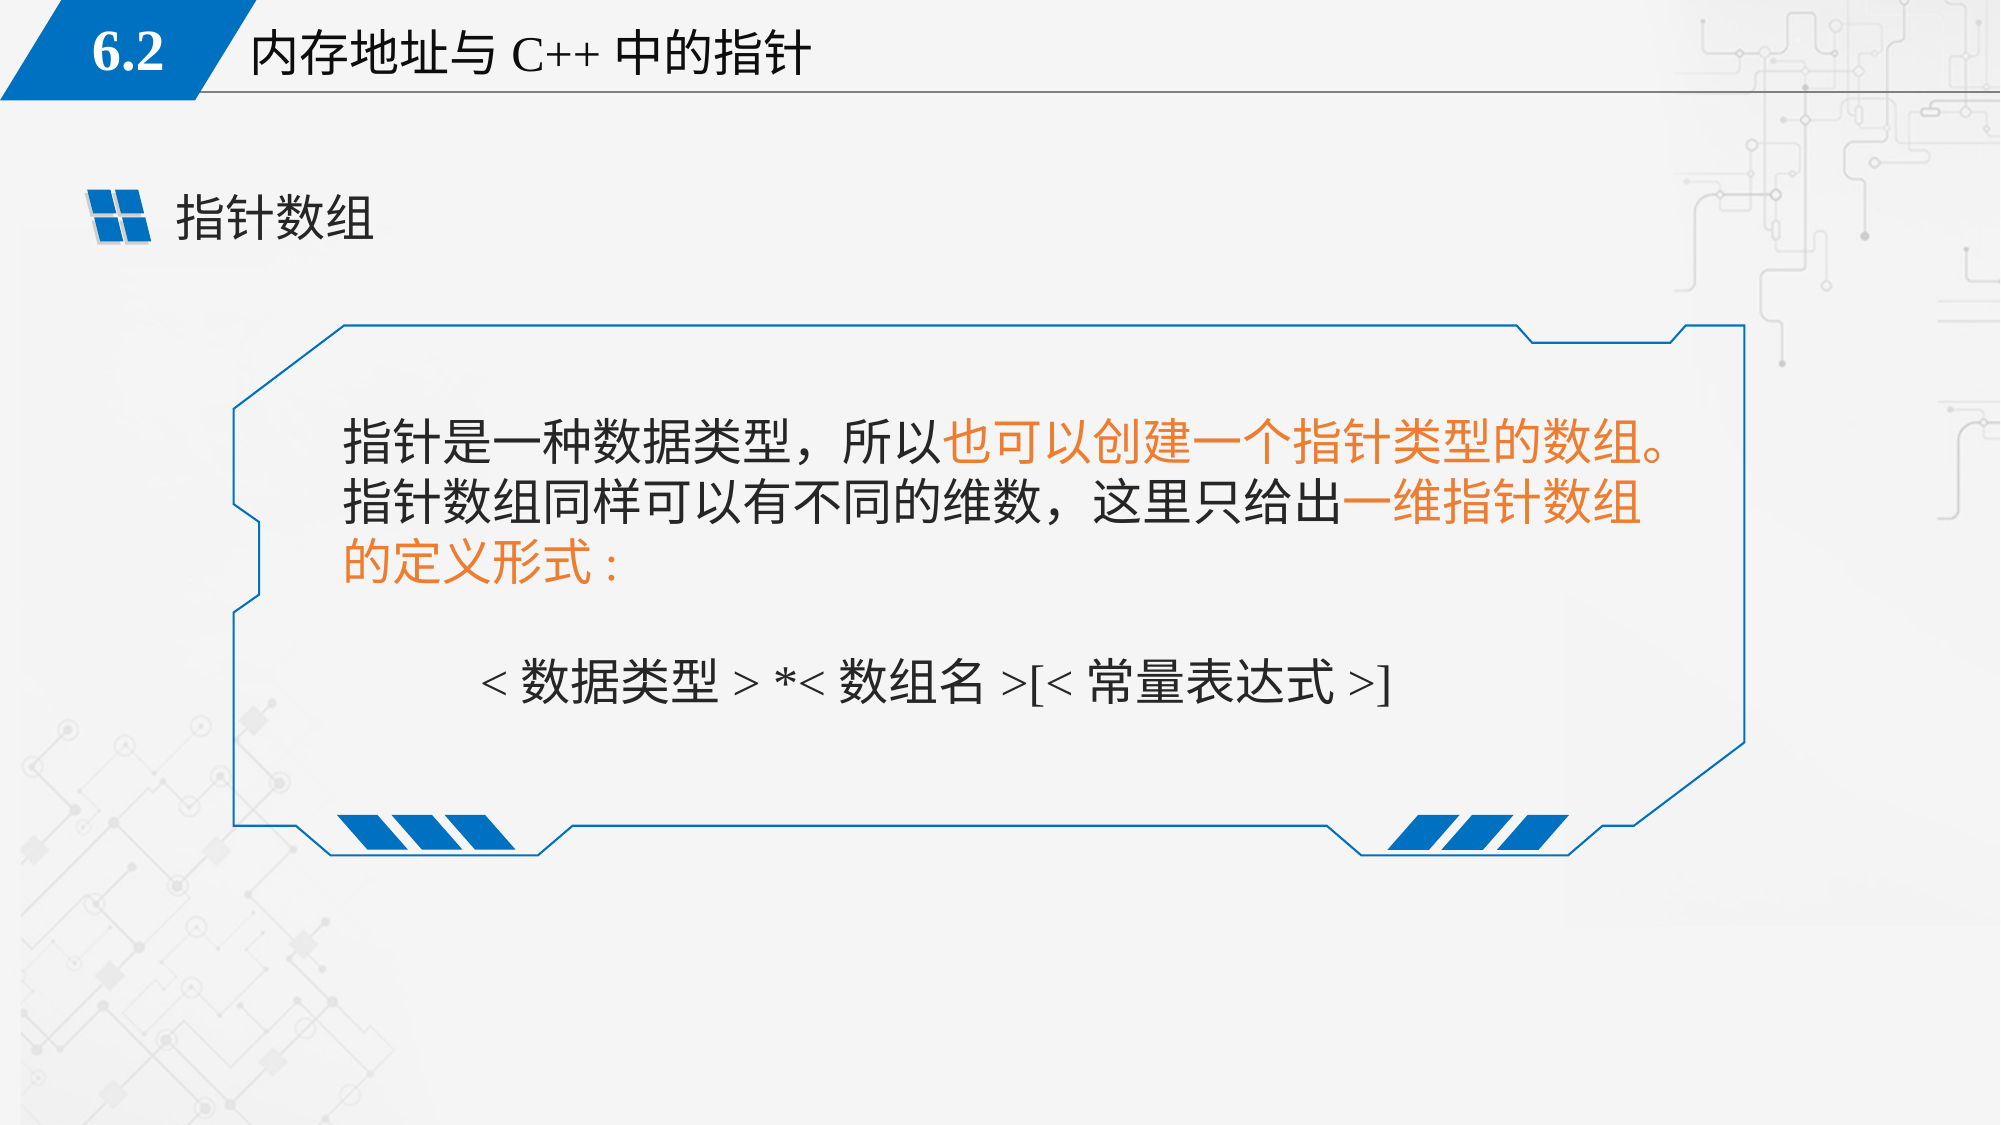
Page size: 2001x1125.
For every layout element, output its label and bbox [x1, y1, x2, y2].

text_box [84, 178, 1060, 255]
text_box [233, 325, 1745, 856]
picture [0, 0, 2001, 1125]
picture [0, 0, 60, 98]
